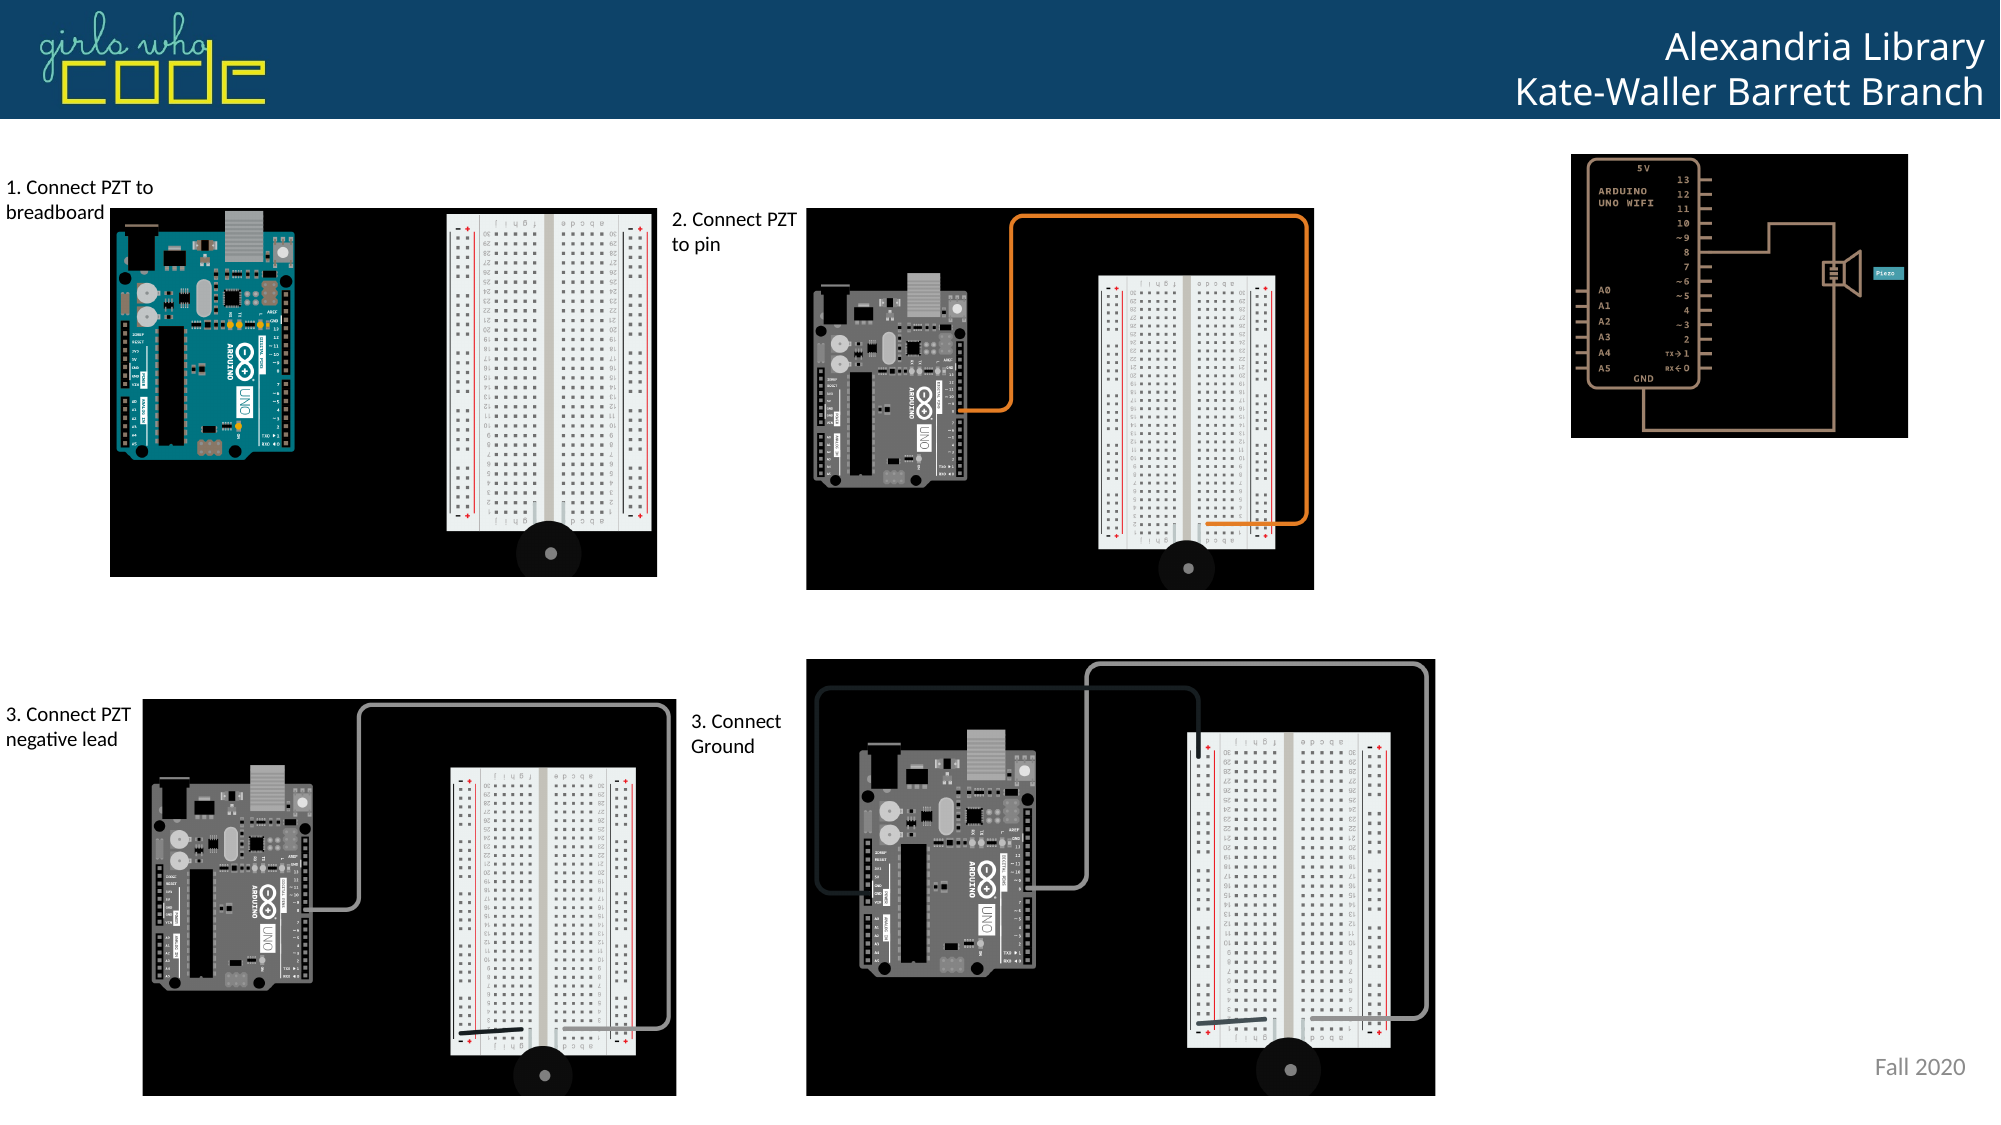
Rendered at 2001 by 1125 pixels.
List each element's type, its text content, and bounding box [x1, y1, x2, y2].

text_box 2. Connect PZT to pin [657, 198, 819, 263]
text_box 3. Connect PZT negative lead [0, 693, 153, 759]
picture [1570, 154, 1909, 438]
slide_number Fall 2020 [1531, 1035, 1982, 1096]
picture [806, 208, 1315, 590]
picture [142, 699, 677, 1096]
picture [806, 659, 1436, 1096]
text_box 1. Connect PZT to breadboard [0, 166, 244, 231]
picture [110, 208, 658, 577]
picture [0, 0, 2000, 119]
text_box 3. Connect Ground [677, 699, 806, 765]
